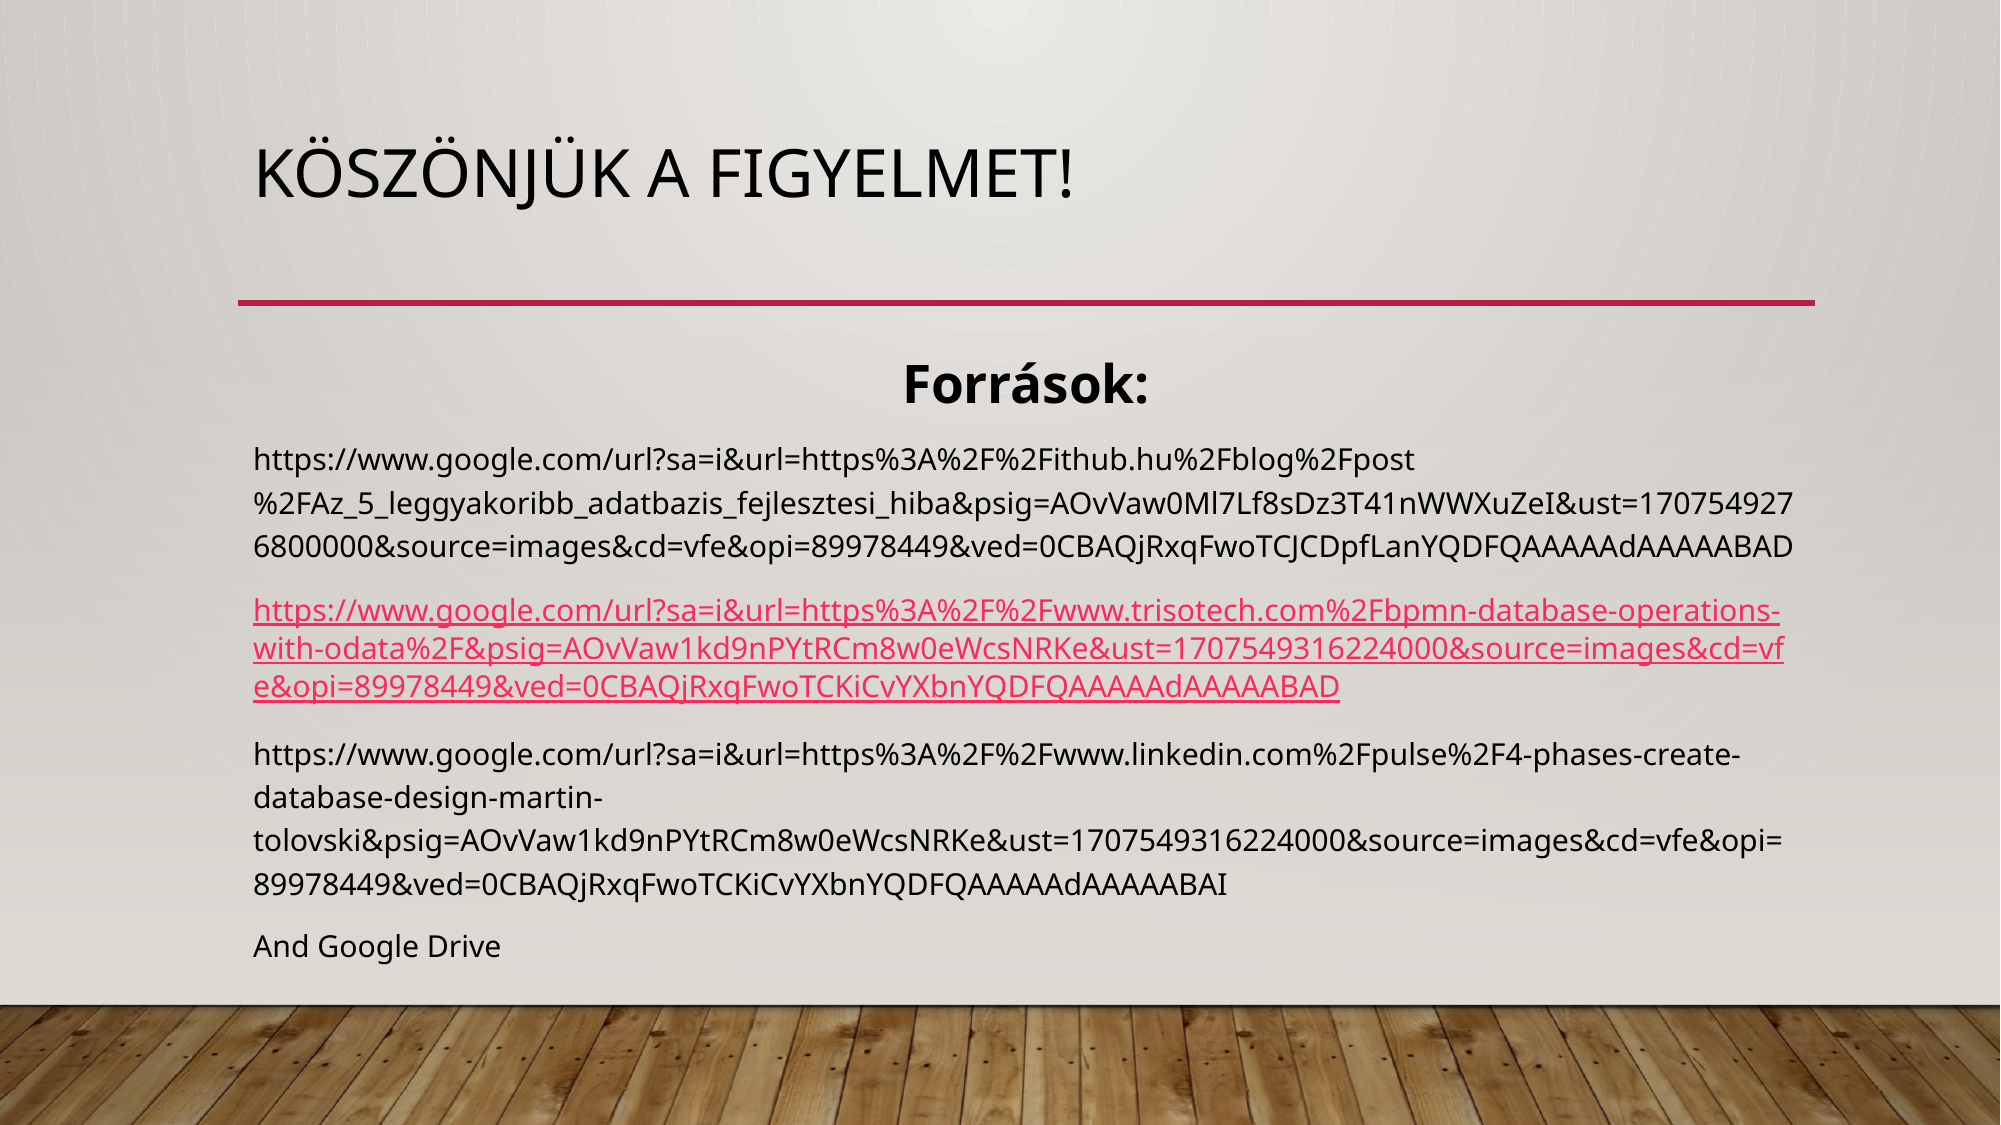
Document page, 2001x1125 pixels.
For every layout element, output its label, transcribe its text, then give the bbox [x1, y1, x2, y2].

title Köszönjük a figyelmet! [238, 131, 1814, 305]
list Források: https://www.google.com/url?sa=i&url=https%3A%2F%2Fithub.hu%2Fblog%2Fpost%2FAz_5_leggyakoribb_adatbazis_fejlesztesi_hiba&psig=AOvVaw0Ml7Lf8sDz3T41nWWXuZeI&ust=1707549276800000&source=images&cd=vfe&opi=89978449&ved=0CBAQjRxqFwoTCJCDpfLanYQDFQAAAAAdAAAAABAD https://www.google.com/url?sa=i&url=https%3A%2F%2Fwww.trisotech.com%2Fbpmn-database-operations-with-odata%2F&psig=AOvVaw1kd9nPYtRCm8w0eWcsNRKe&ust=1707549316224000&source=images&cd=vfe&opi=89978449&ved=0CBAQjRxqFwoTCKiCvYXbnYQDFQAAAAAdAAAAABAD https://www.google.com/url?sa=i&url=https%3A%2F%2Fwww.linkedin.com%2Fpulse%2F4-phases-create-database-design-martin-tolovski&psig=AOvVaw1kd9nPYtRCm8w0eWcsNRKe&ust=1707549316224000&source=images&cd=vfe&opi=89978449&ved=0CBAQjRxqFwoTCKiCvYXbnYQDFQAAAAAdAAAAABAI And Google Drive [238, 330, 1814, 897]
picture [0, 1005, 2000, 1125]
